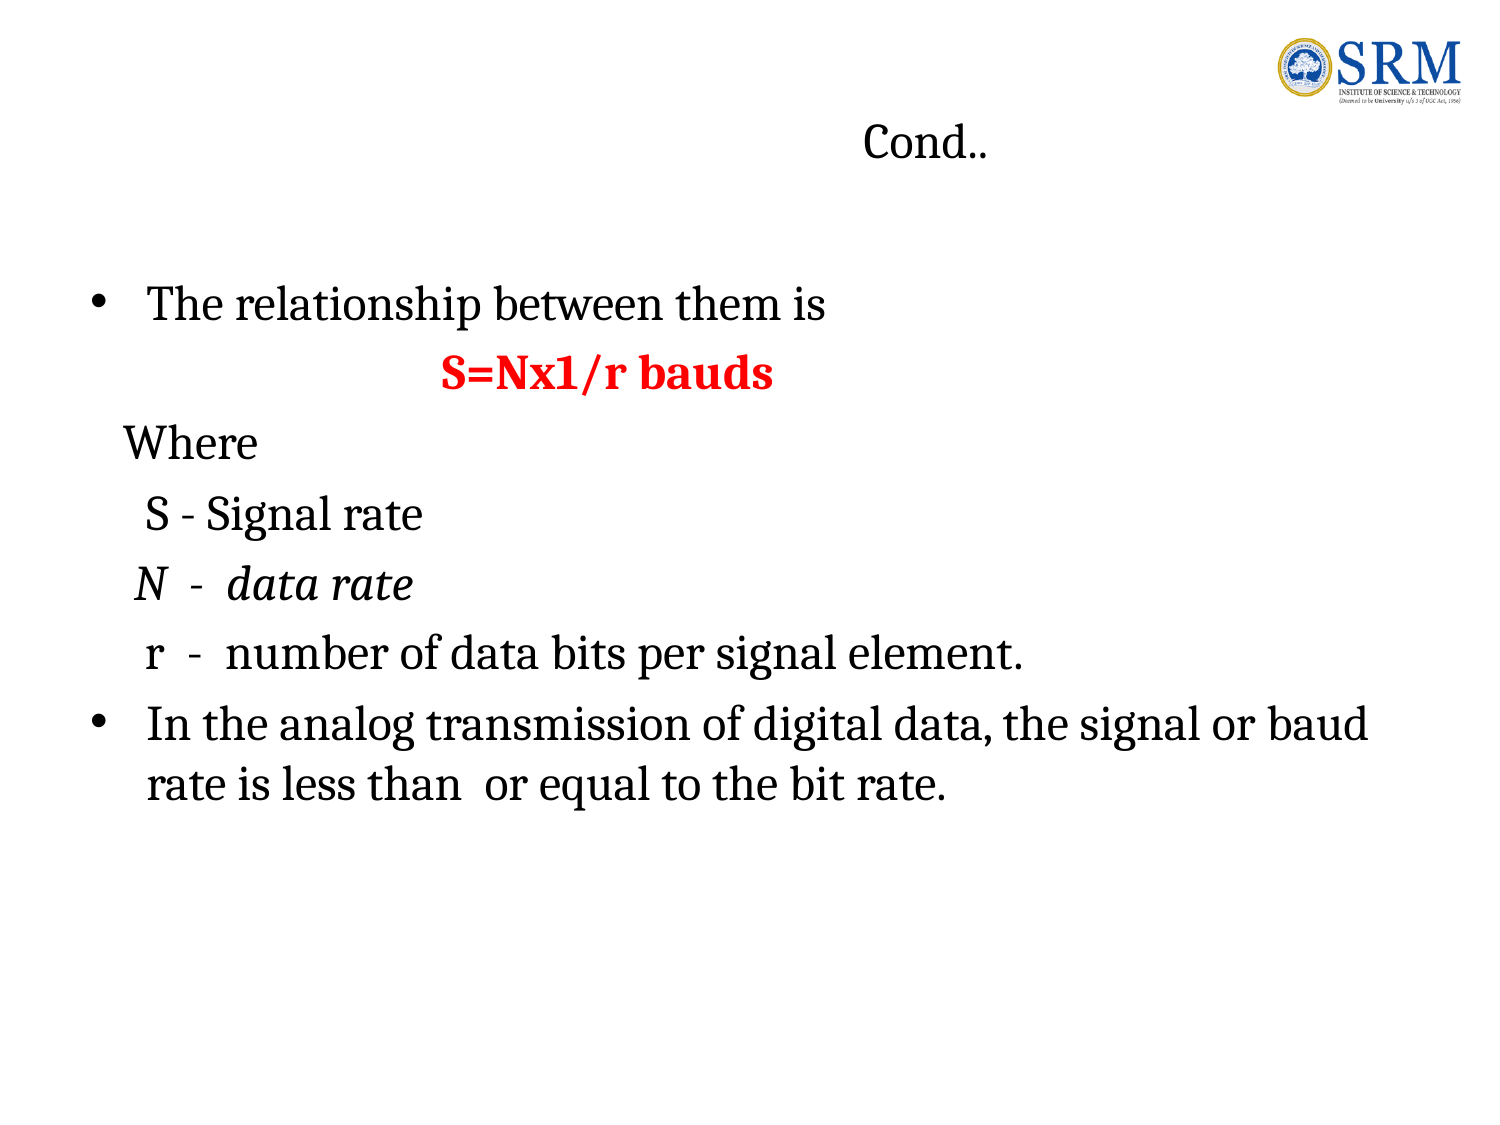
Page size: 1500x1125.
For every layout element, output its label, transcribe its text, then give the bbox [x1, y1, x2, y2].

picture [1275, 25, 1466, 113]
list The relationship between them is S=Nx1/r bauds Where S - Signal rate N - data rate r - number of data bits per signal element. In the analog transmission of digital data, the signal or baud rate is less than or equal to the bit rate. [74, 262, 1426, 1006]
title Cond.. [74, 44, 1426, 233]
